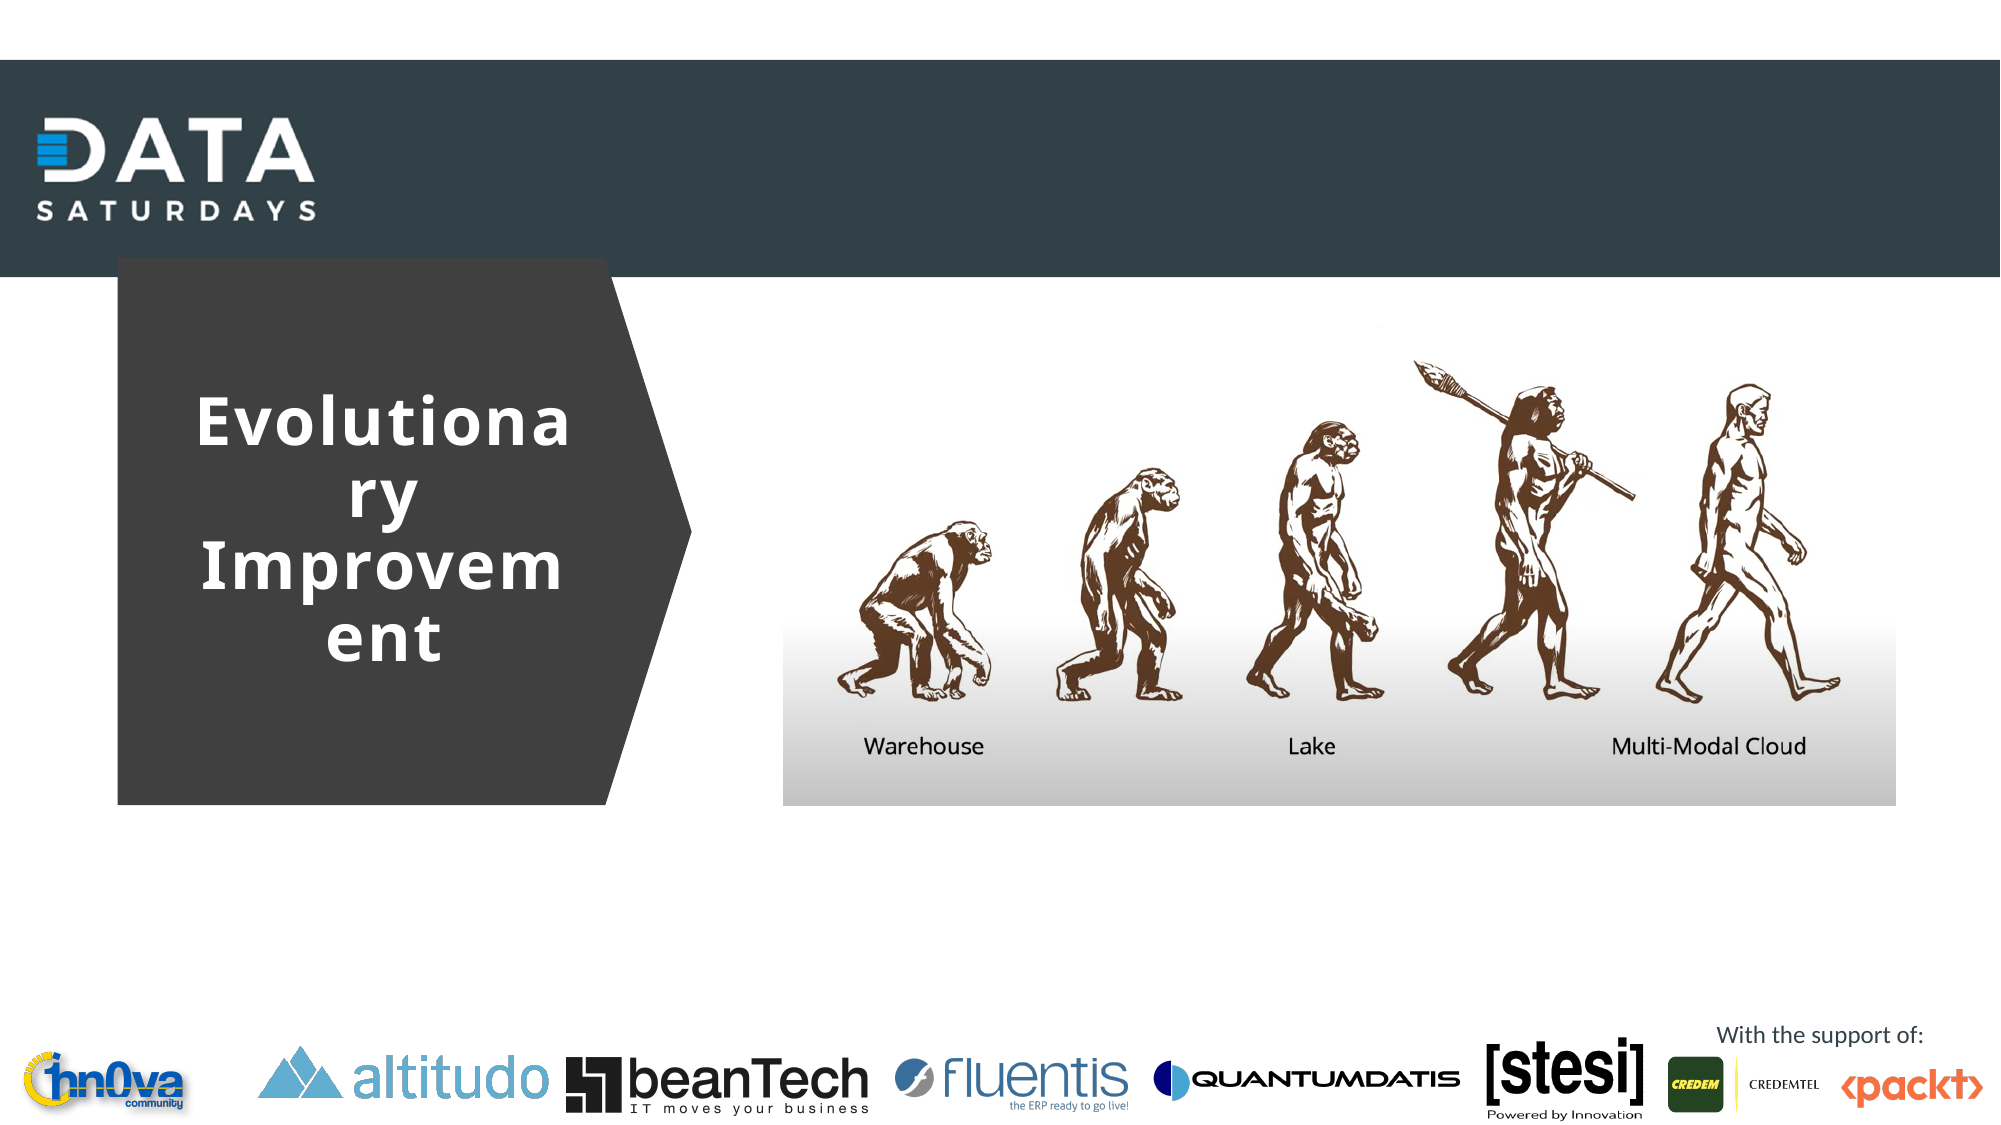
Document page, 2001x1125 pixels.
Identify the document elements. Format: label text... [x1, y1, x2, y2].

picture [566, 1057, 868, 1116]
text_box [116, 257, 693, 807]
picture [1668, 1055, 1819, 1114]
picture [254, 1035, 553, 1109]
picture [1485, 1036, 1645, 1122]
picture [1152, 1059, 1461, 1102]
picture [23, 1050, 184, 1111]
title Evolutionary Improvement [168, 322, 601, 741]
picture [1841, 1069, 1983, 1108]
picture [783, 318, 1896, 806]
picture [19, 102, 332, 235]
picture [895, 1058, 1128, 1112]
